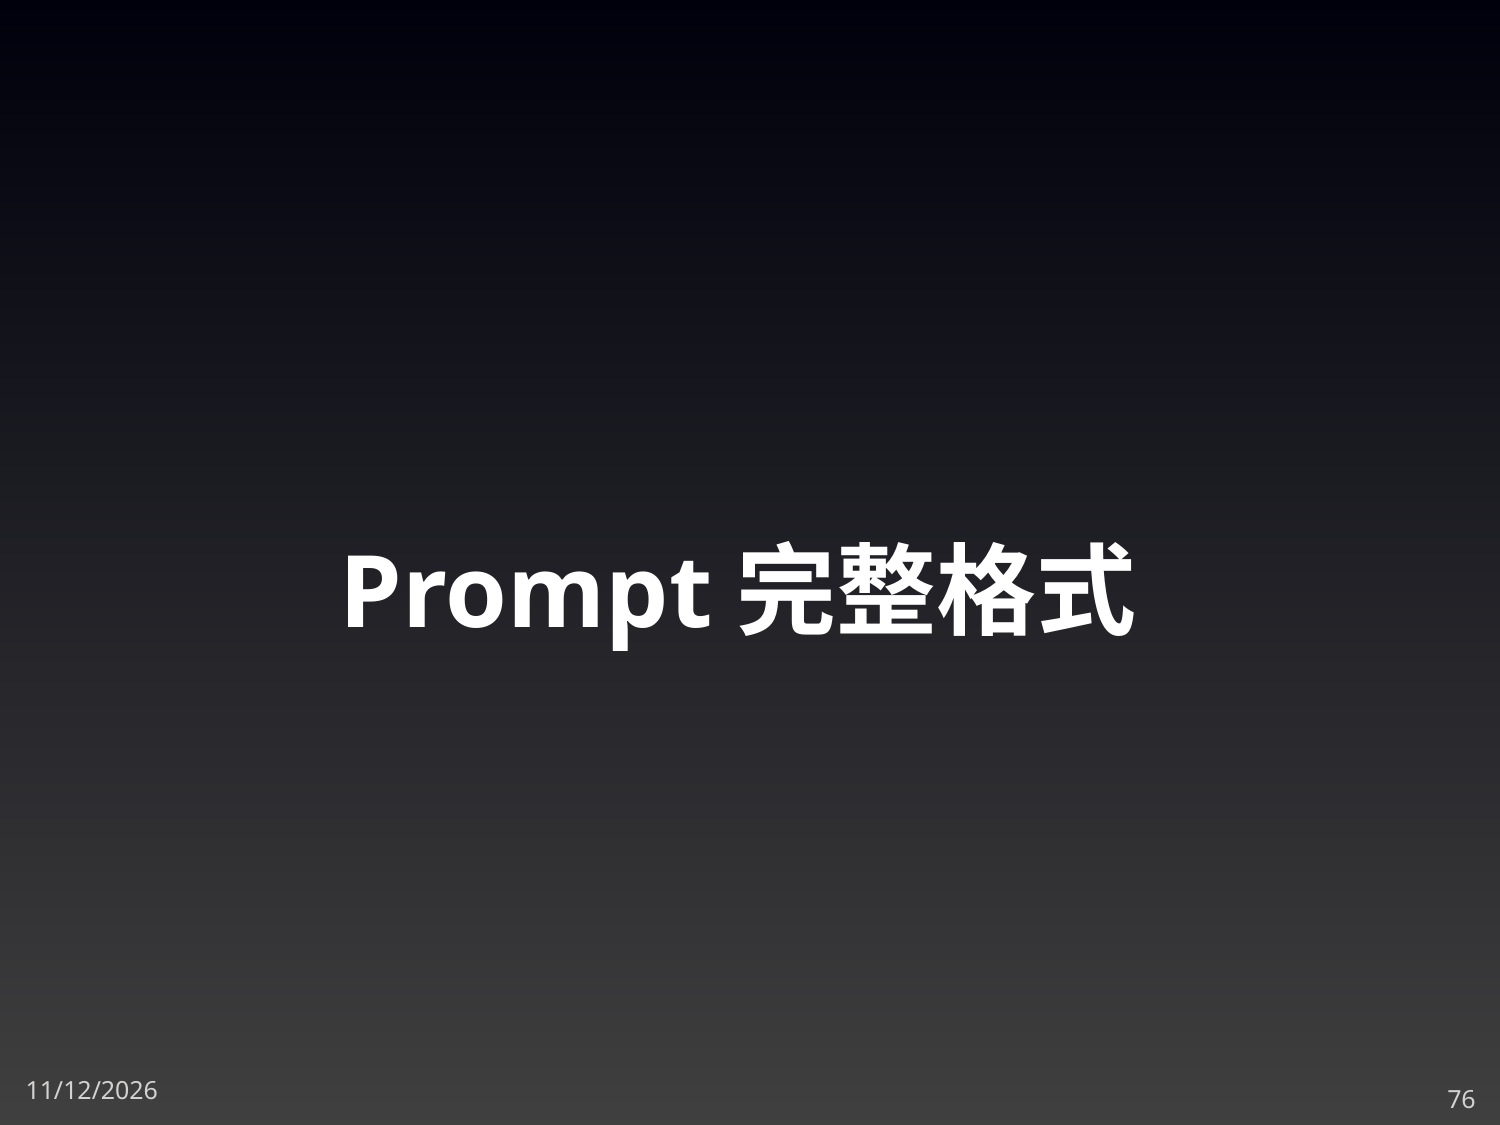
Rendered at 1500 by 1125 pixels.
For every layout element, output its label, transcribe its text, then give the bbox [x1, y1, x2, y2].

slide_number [10, 1075, 411, 1117]
list Prompt完整格式 [324, 500, 1338, 663]
slide_number 76 [1340, 1075, 1491, 1117]
